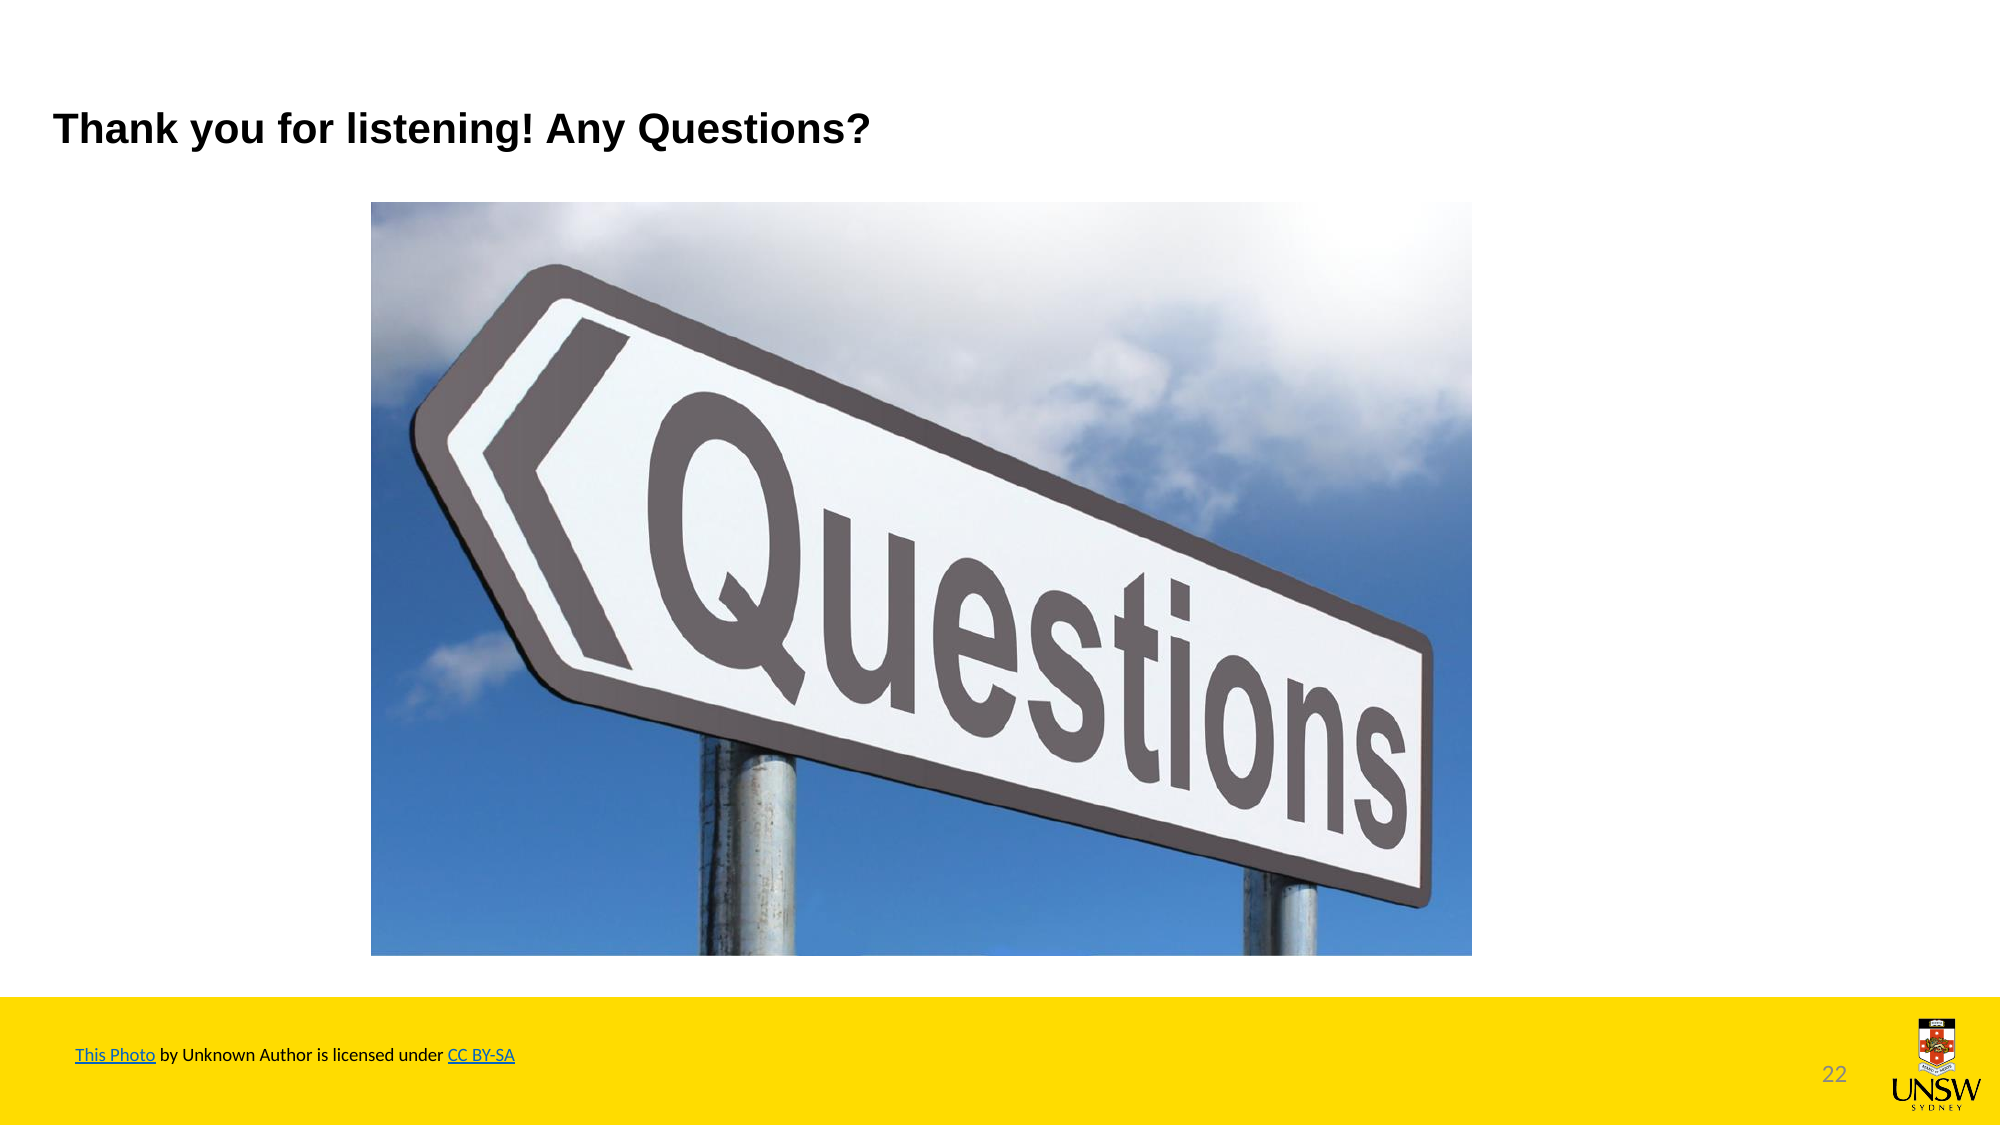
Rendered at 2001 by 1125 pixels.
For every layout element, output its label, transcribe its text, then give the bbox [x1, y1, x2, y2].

title Thank you for listening! Any Questions? [37, 22, 1946, 160]
picture [1887, 1007, 1986, 1122]
text_box This Photo by Unknown Author is licensed under CC BY-SA [60, 1034, 1161, 1073]
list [371, 202, 1472, 956]
slide_number 22 [1412, 1042, 1863, 1103]
